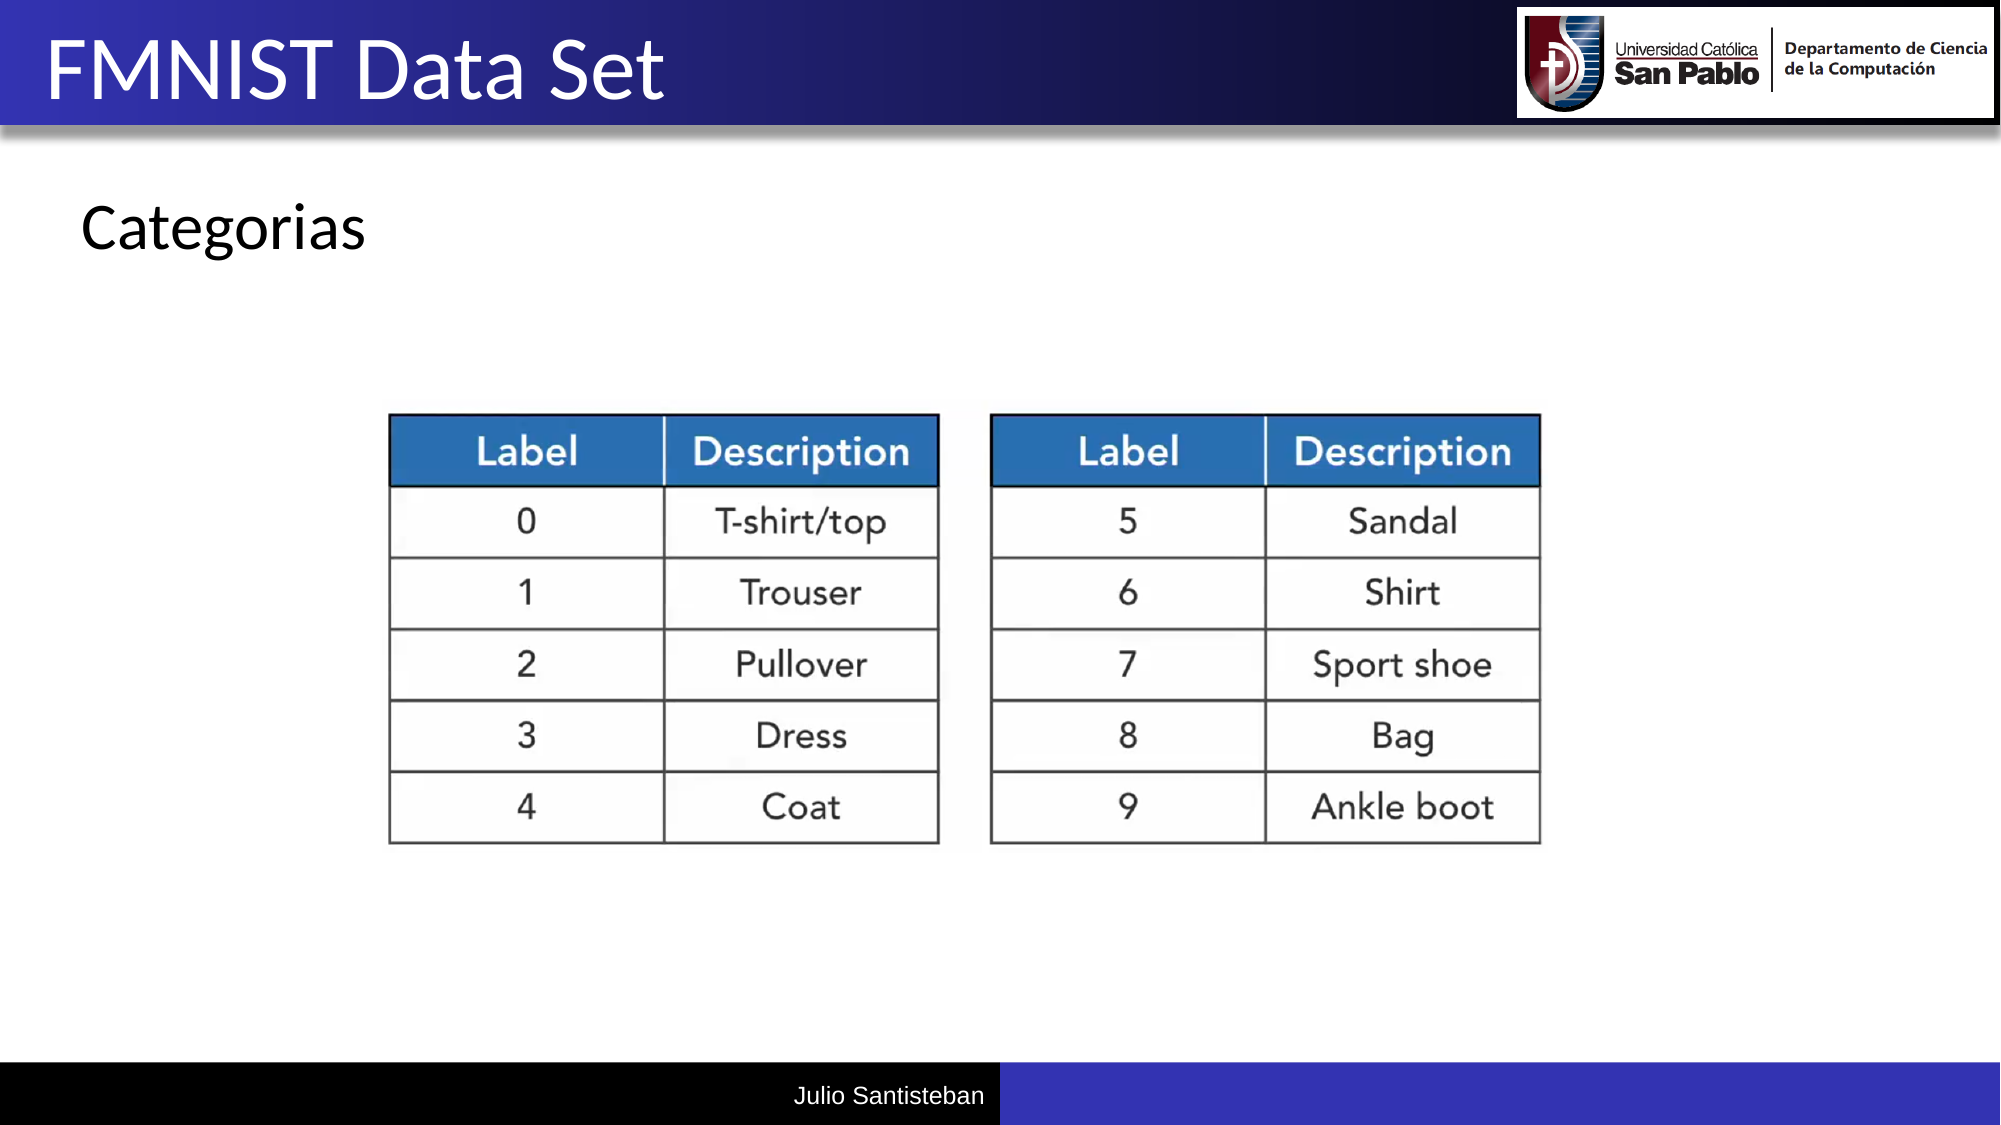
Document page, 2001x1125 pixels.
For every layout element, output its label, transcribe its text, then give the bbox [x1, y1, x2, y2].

picture [1951, 7, 1994, 118]
title FMNIST Data Set [0, 0, 1951, 126]
list Categorias [66, 174, 1901, 1006]
picture [382, 398, 1549, 853]
